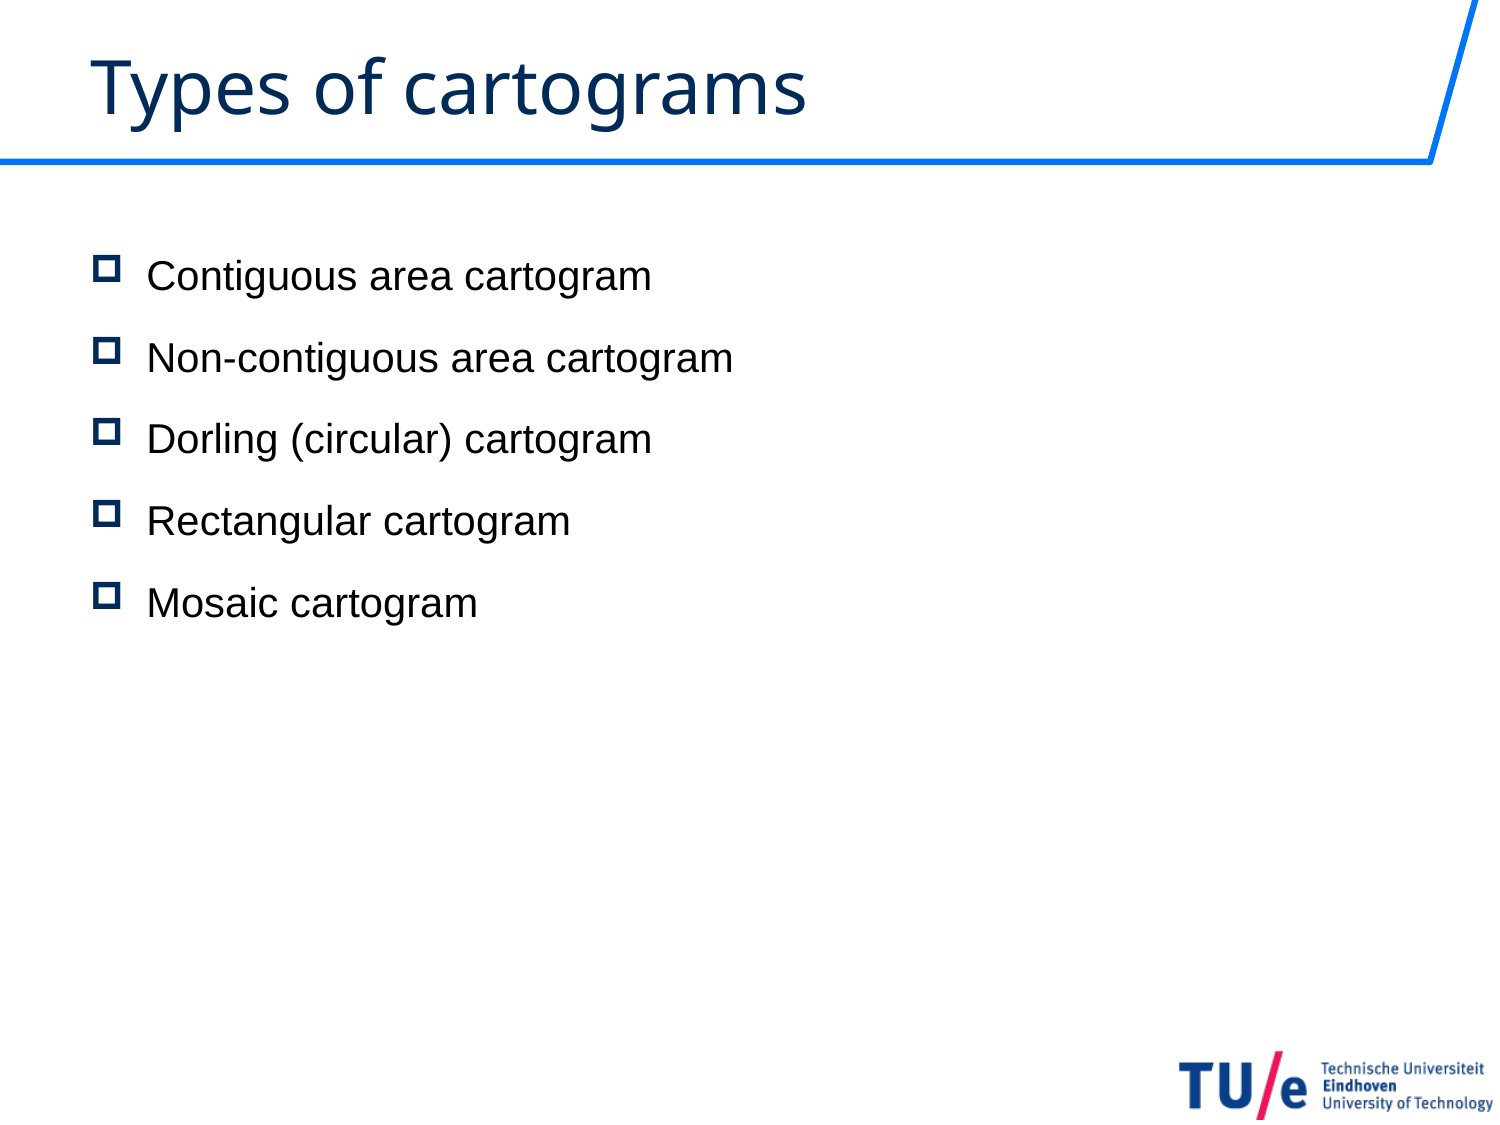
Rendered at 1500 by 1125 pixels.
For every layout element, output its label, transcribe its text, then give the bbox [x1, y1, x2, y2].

title Types of cartograms [74, 30, 1468, 138]
picture [1179, 1051, 1493, 1120]
list Contiguous area cartogram Non-contiguous area cartogram Dorling (circular) cartogram Rectangular cartogram Mosaic cartogram [74, 207, 1414, 1036]
